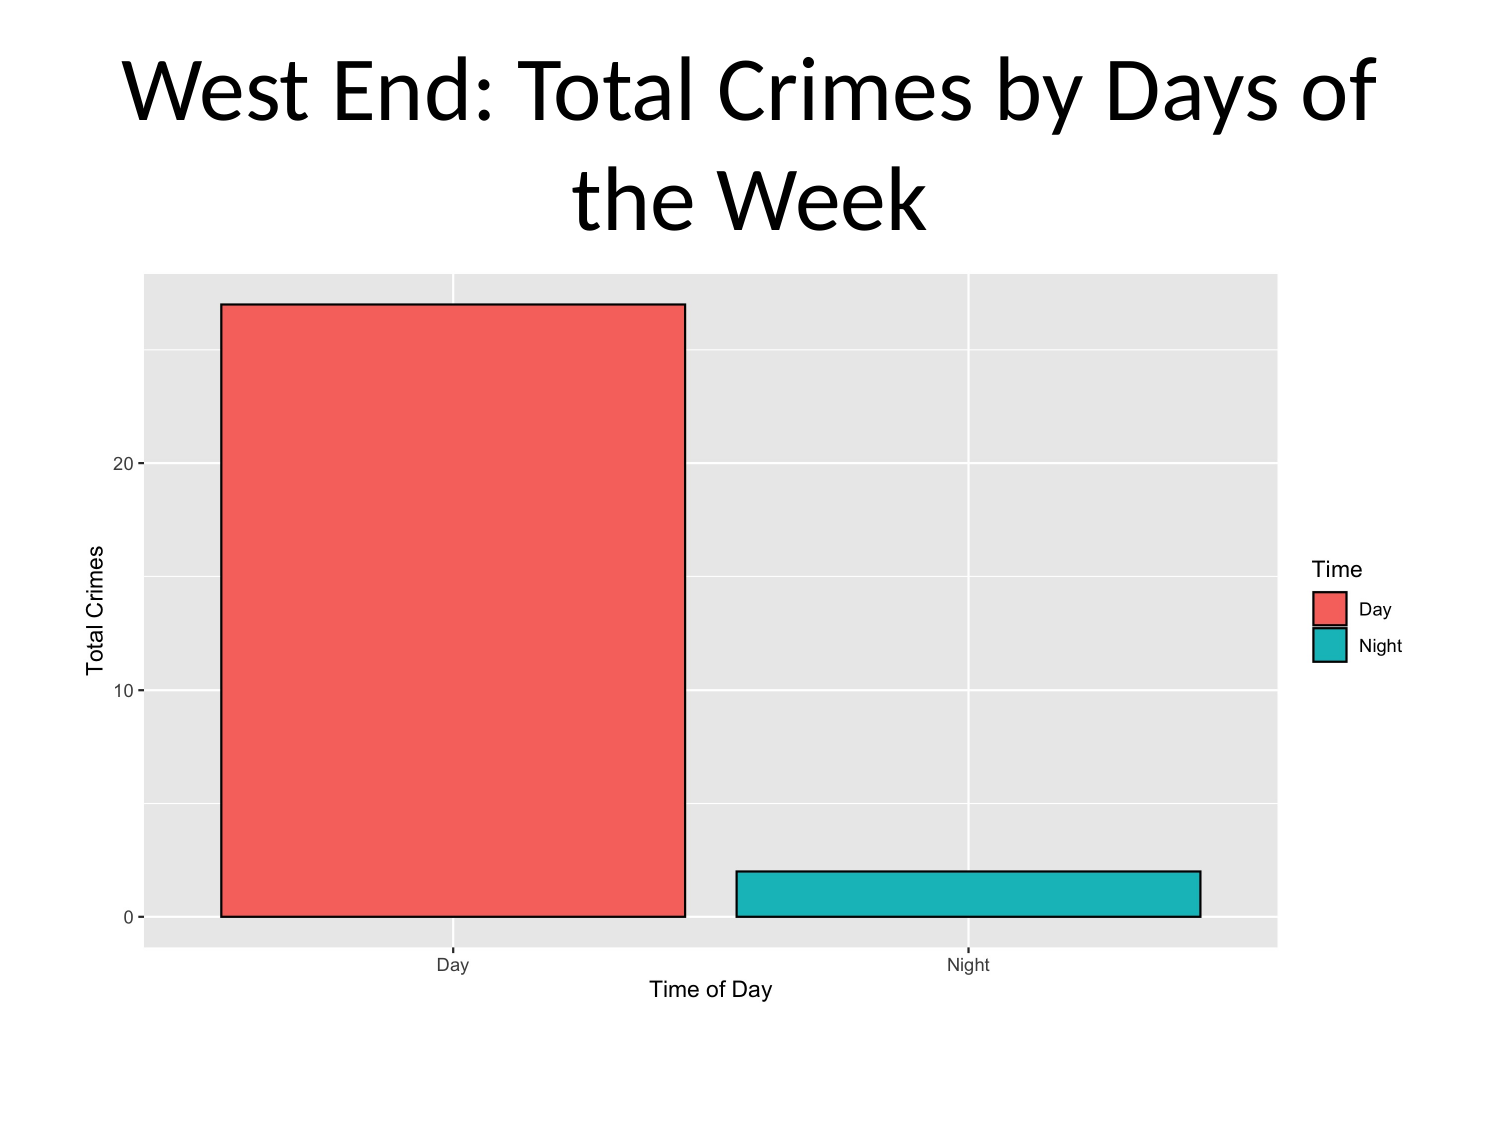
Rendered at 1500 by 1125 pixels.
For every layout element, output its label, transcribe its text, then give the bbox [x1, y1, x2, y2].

title West End: Total Crimes by Days of the Week [75, 45, 1425, 233]
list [74, 262, 1426, 1013]
